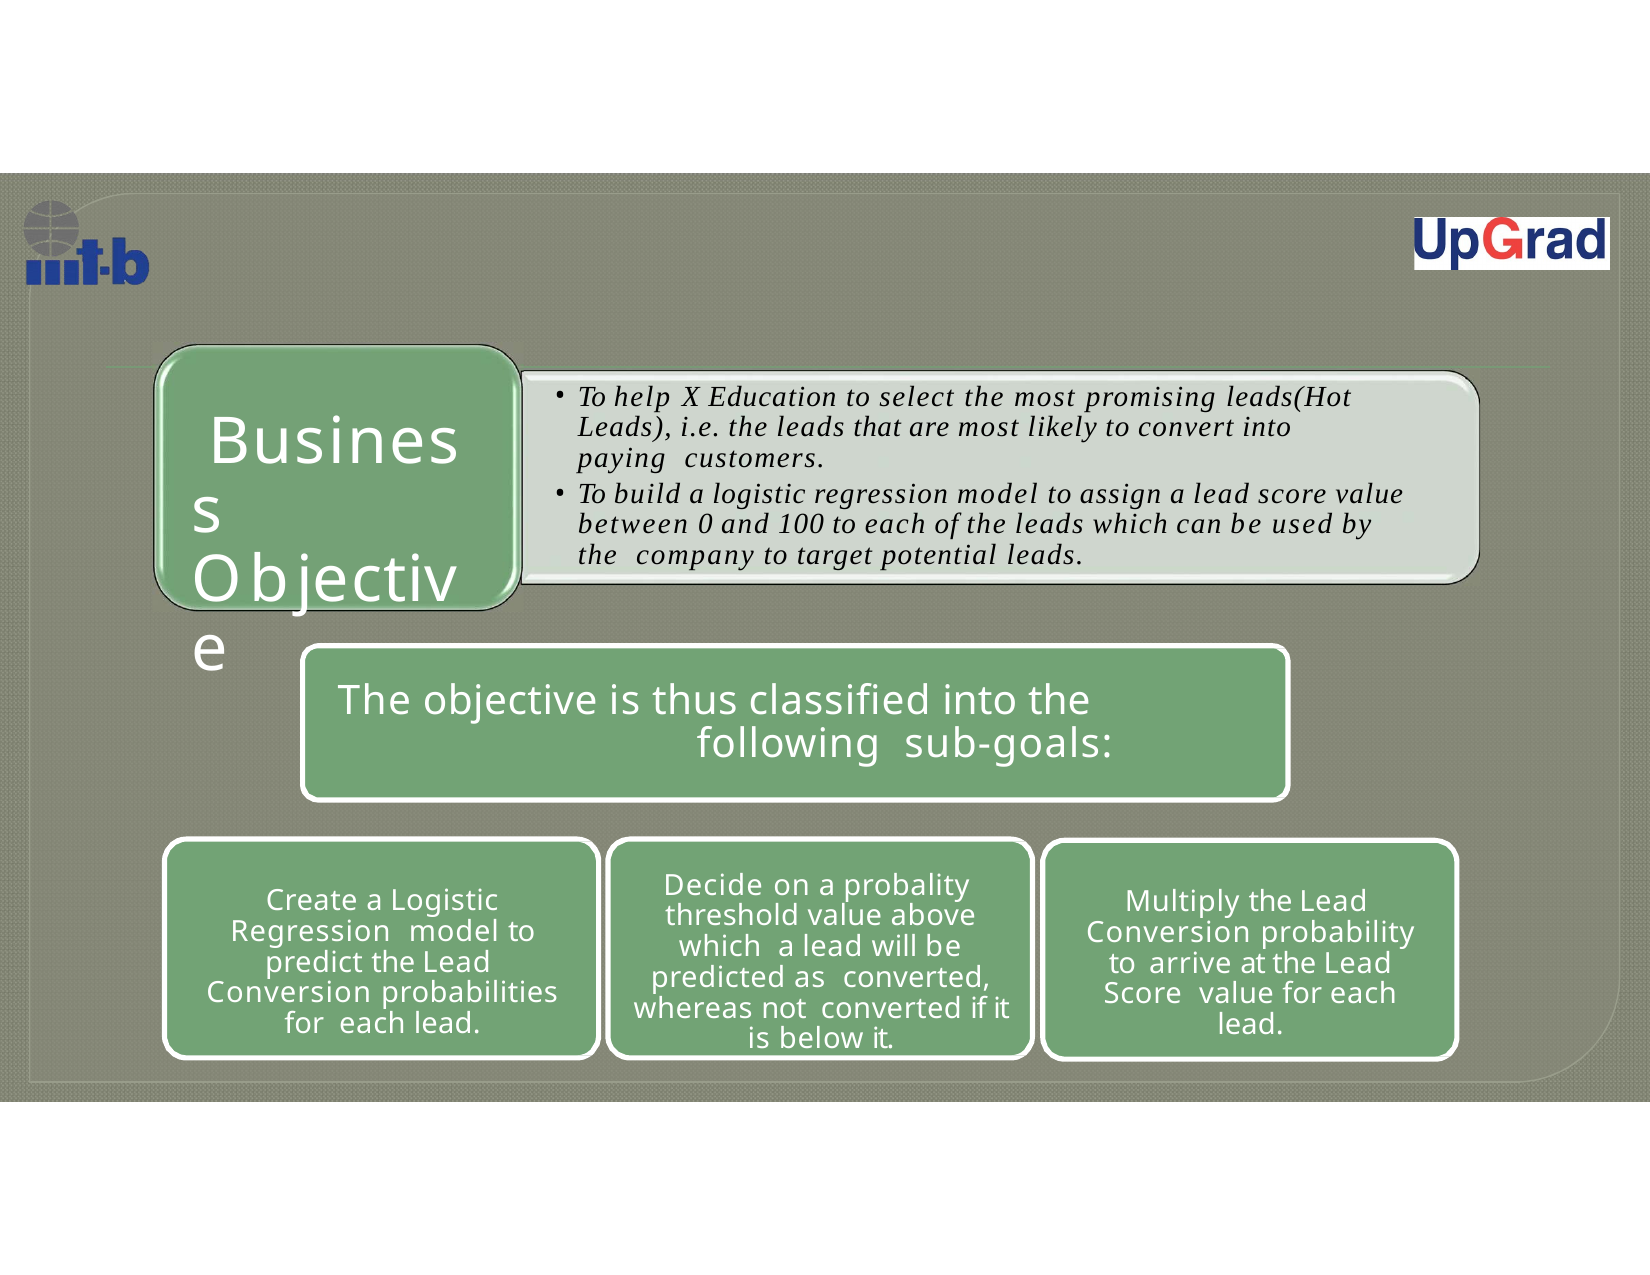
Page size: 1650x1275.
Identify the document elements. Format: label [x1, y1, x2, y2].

text_box [1039, 837, 1460, 1062]
text_box [161, 836, 602, 1061]
text_box [605, 836, 1036, 1061]
picture [0, 173, 1650, 1102]
text_box [0, 192, 1621, 1083]
